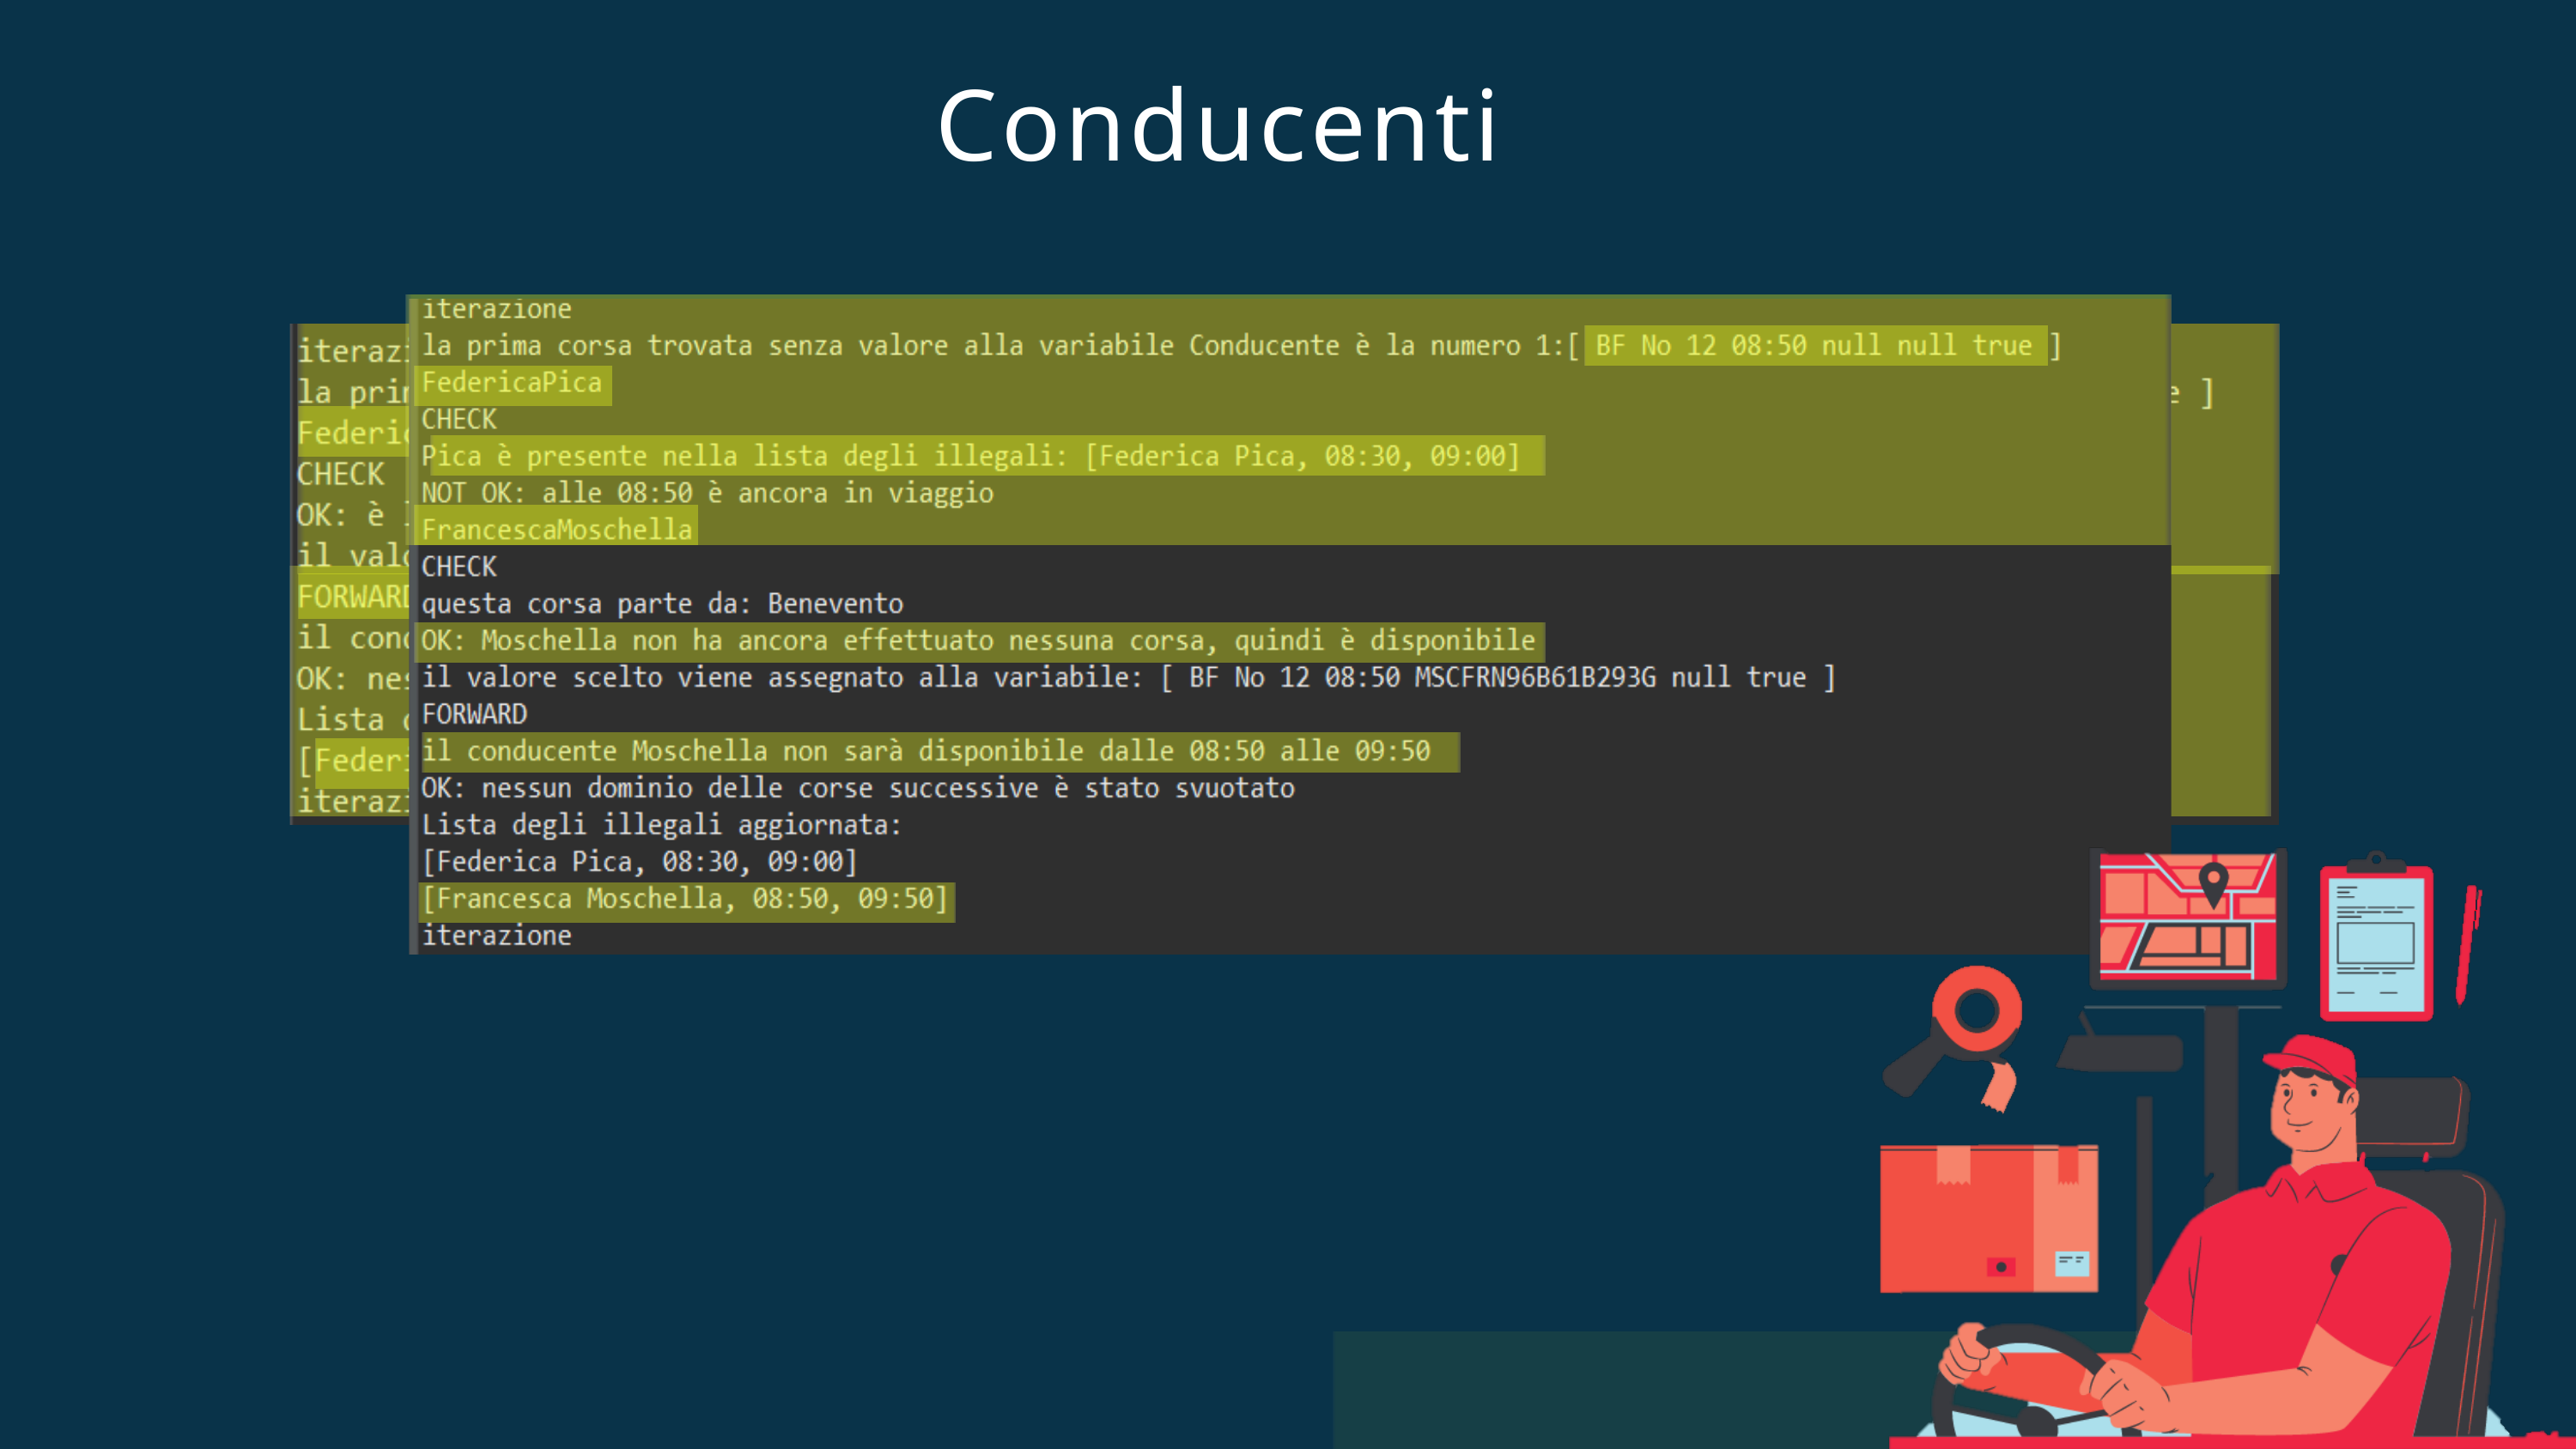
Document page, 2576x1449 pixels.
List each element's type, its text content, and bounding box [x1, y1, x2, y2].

picture [289, 0, 2576, 1449]
text_box Conducenti [1012, 27, 1151, 187]
text_box Conducenti [858, 27, 963, 187]
text_box Conducenti [1419, 27, 1578, 187]
